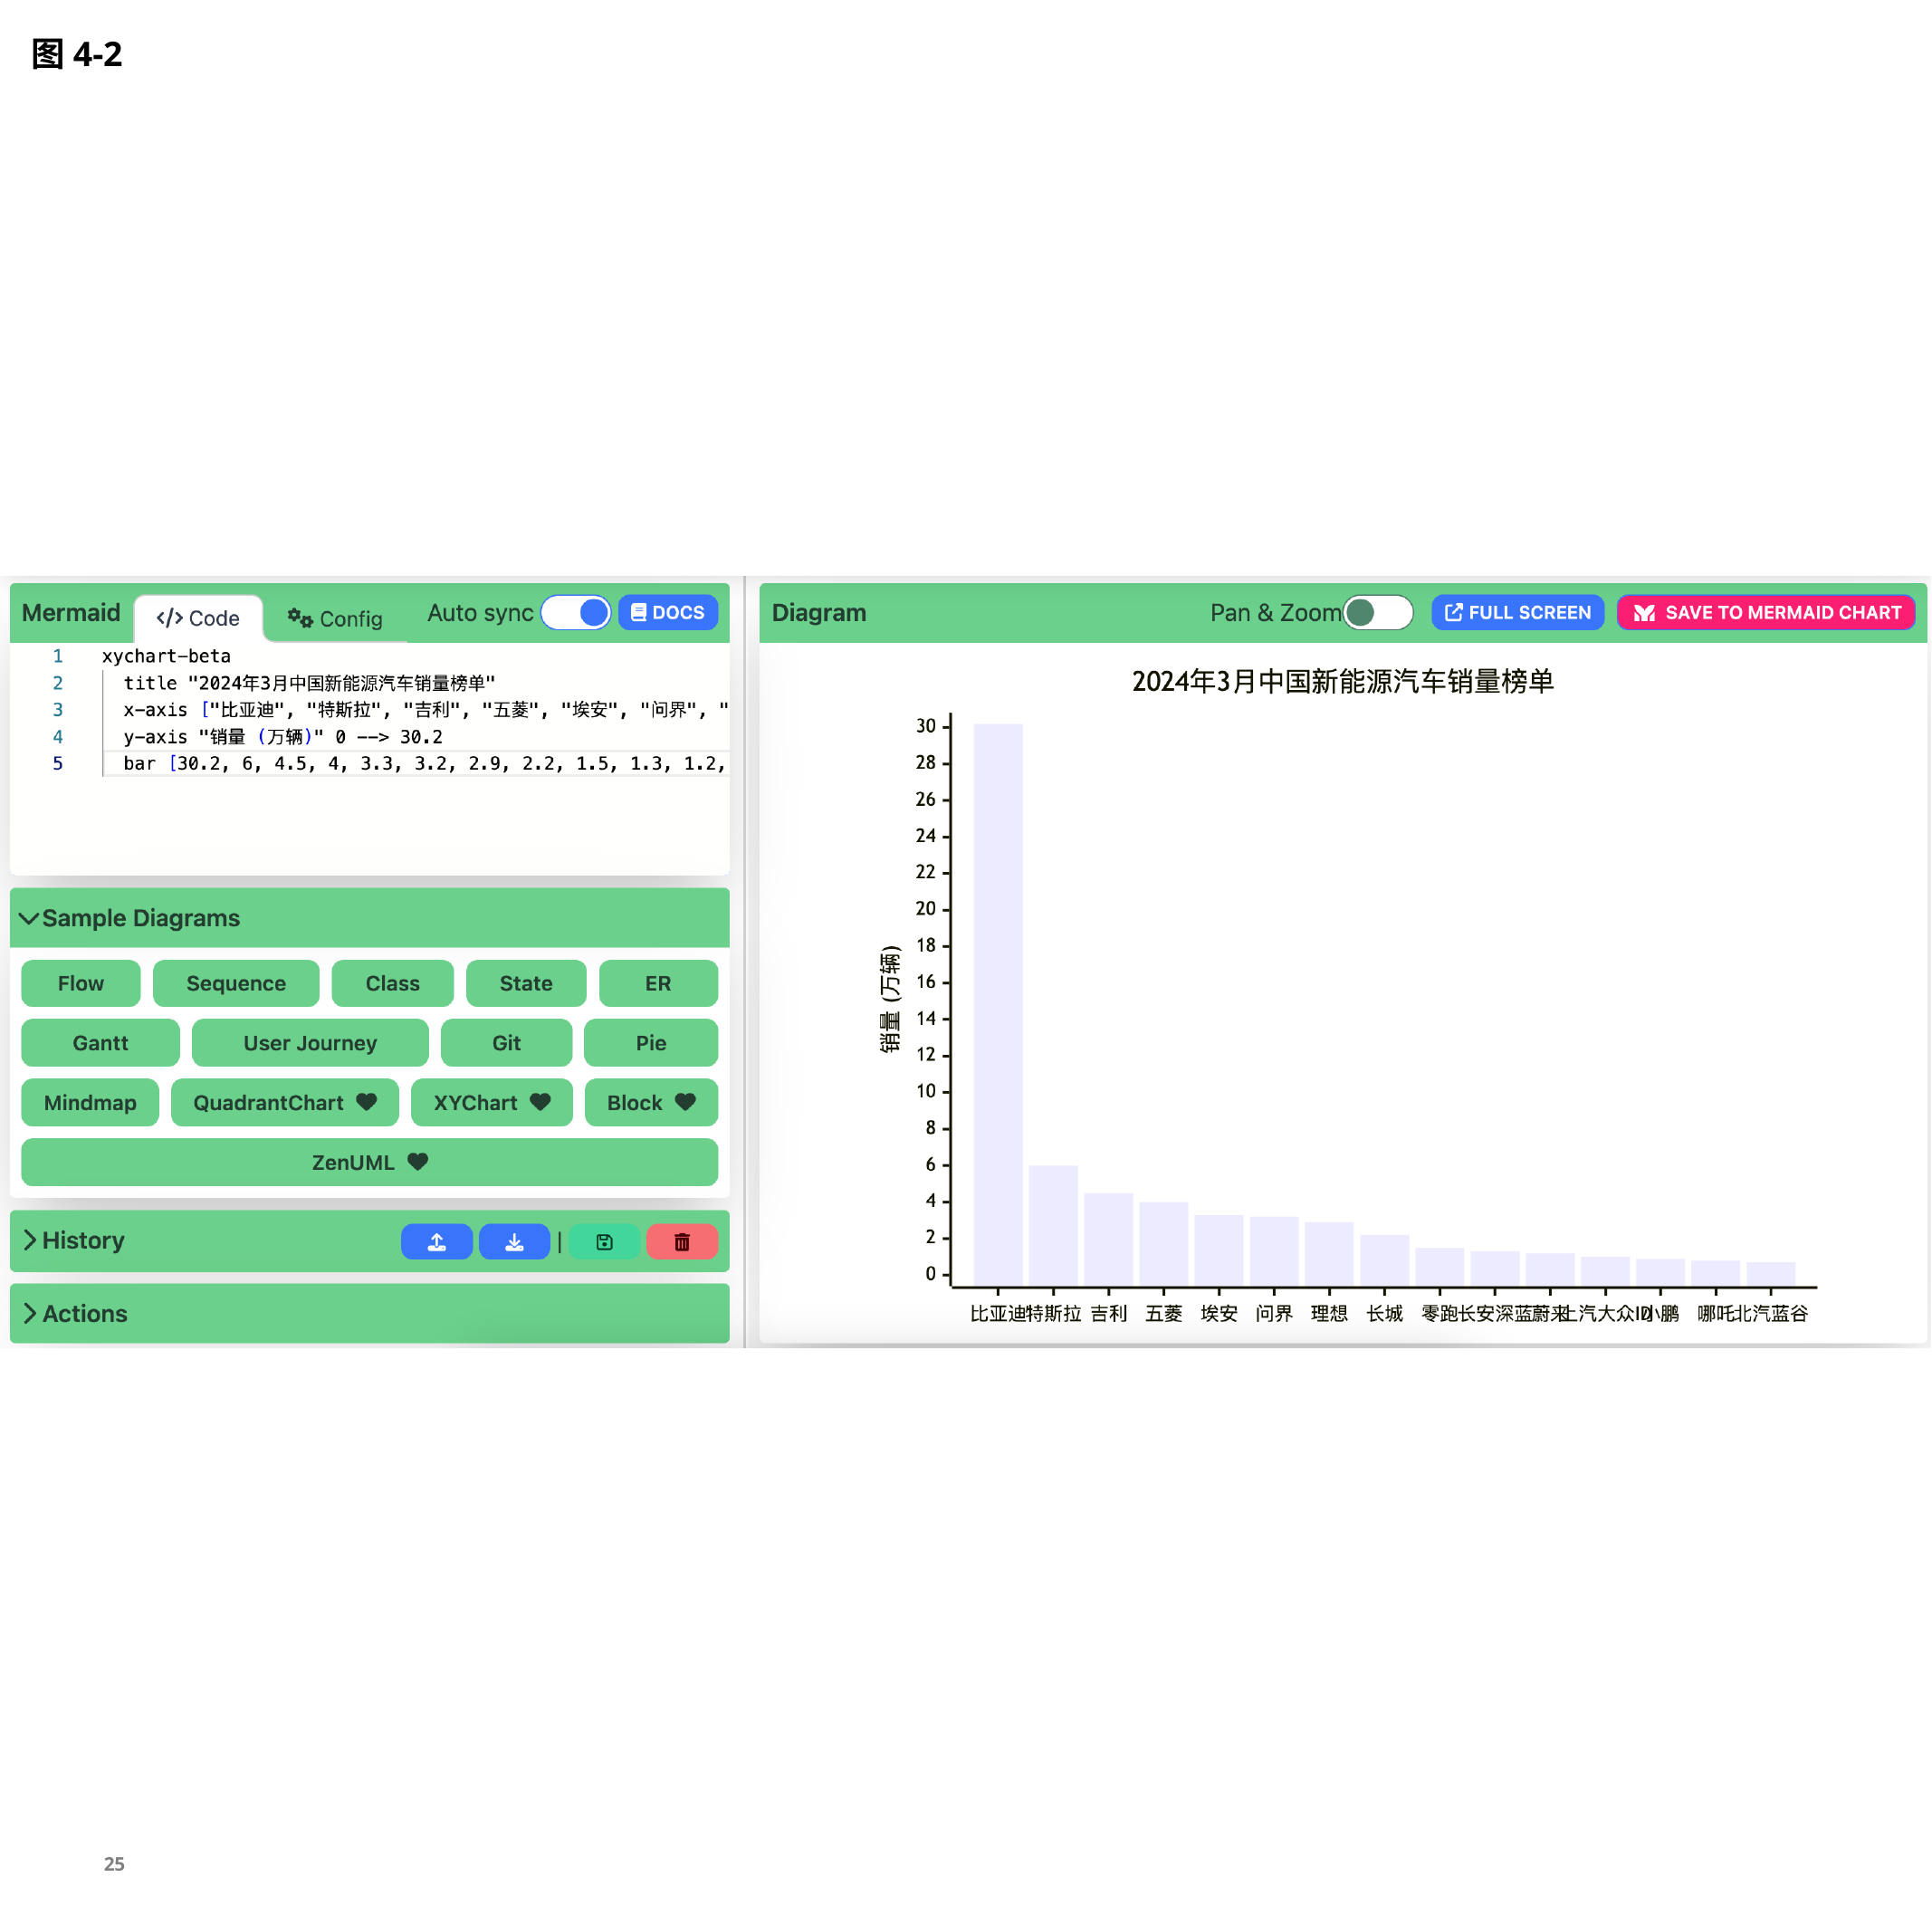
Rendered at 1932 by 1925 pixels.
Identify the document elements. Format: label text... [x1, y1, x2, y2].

picture [0, 576, 1931, 1349]
text_box 图4-2 [14, 10, 1753, 97]
